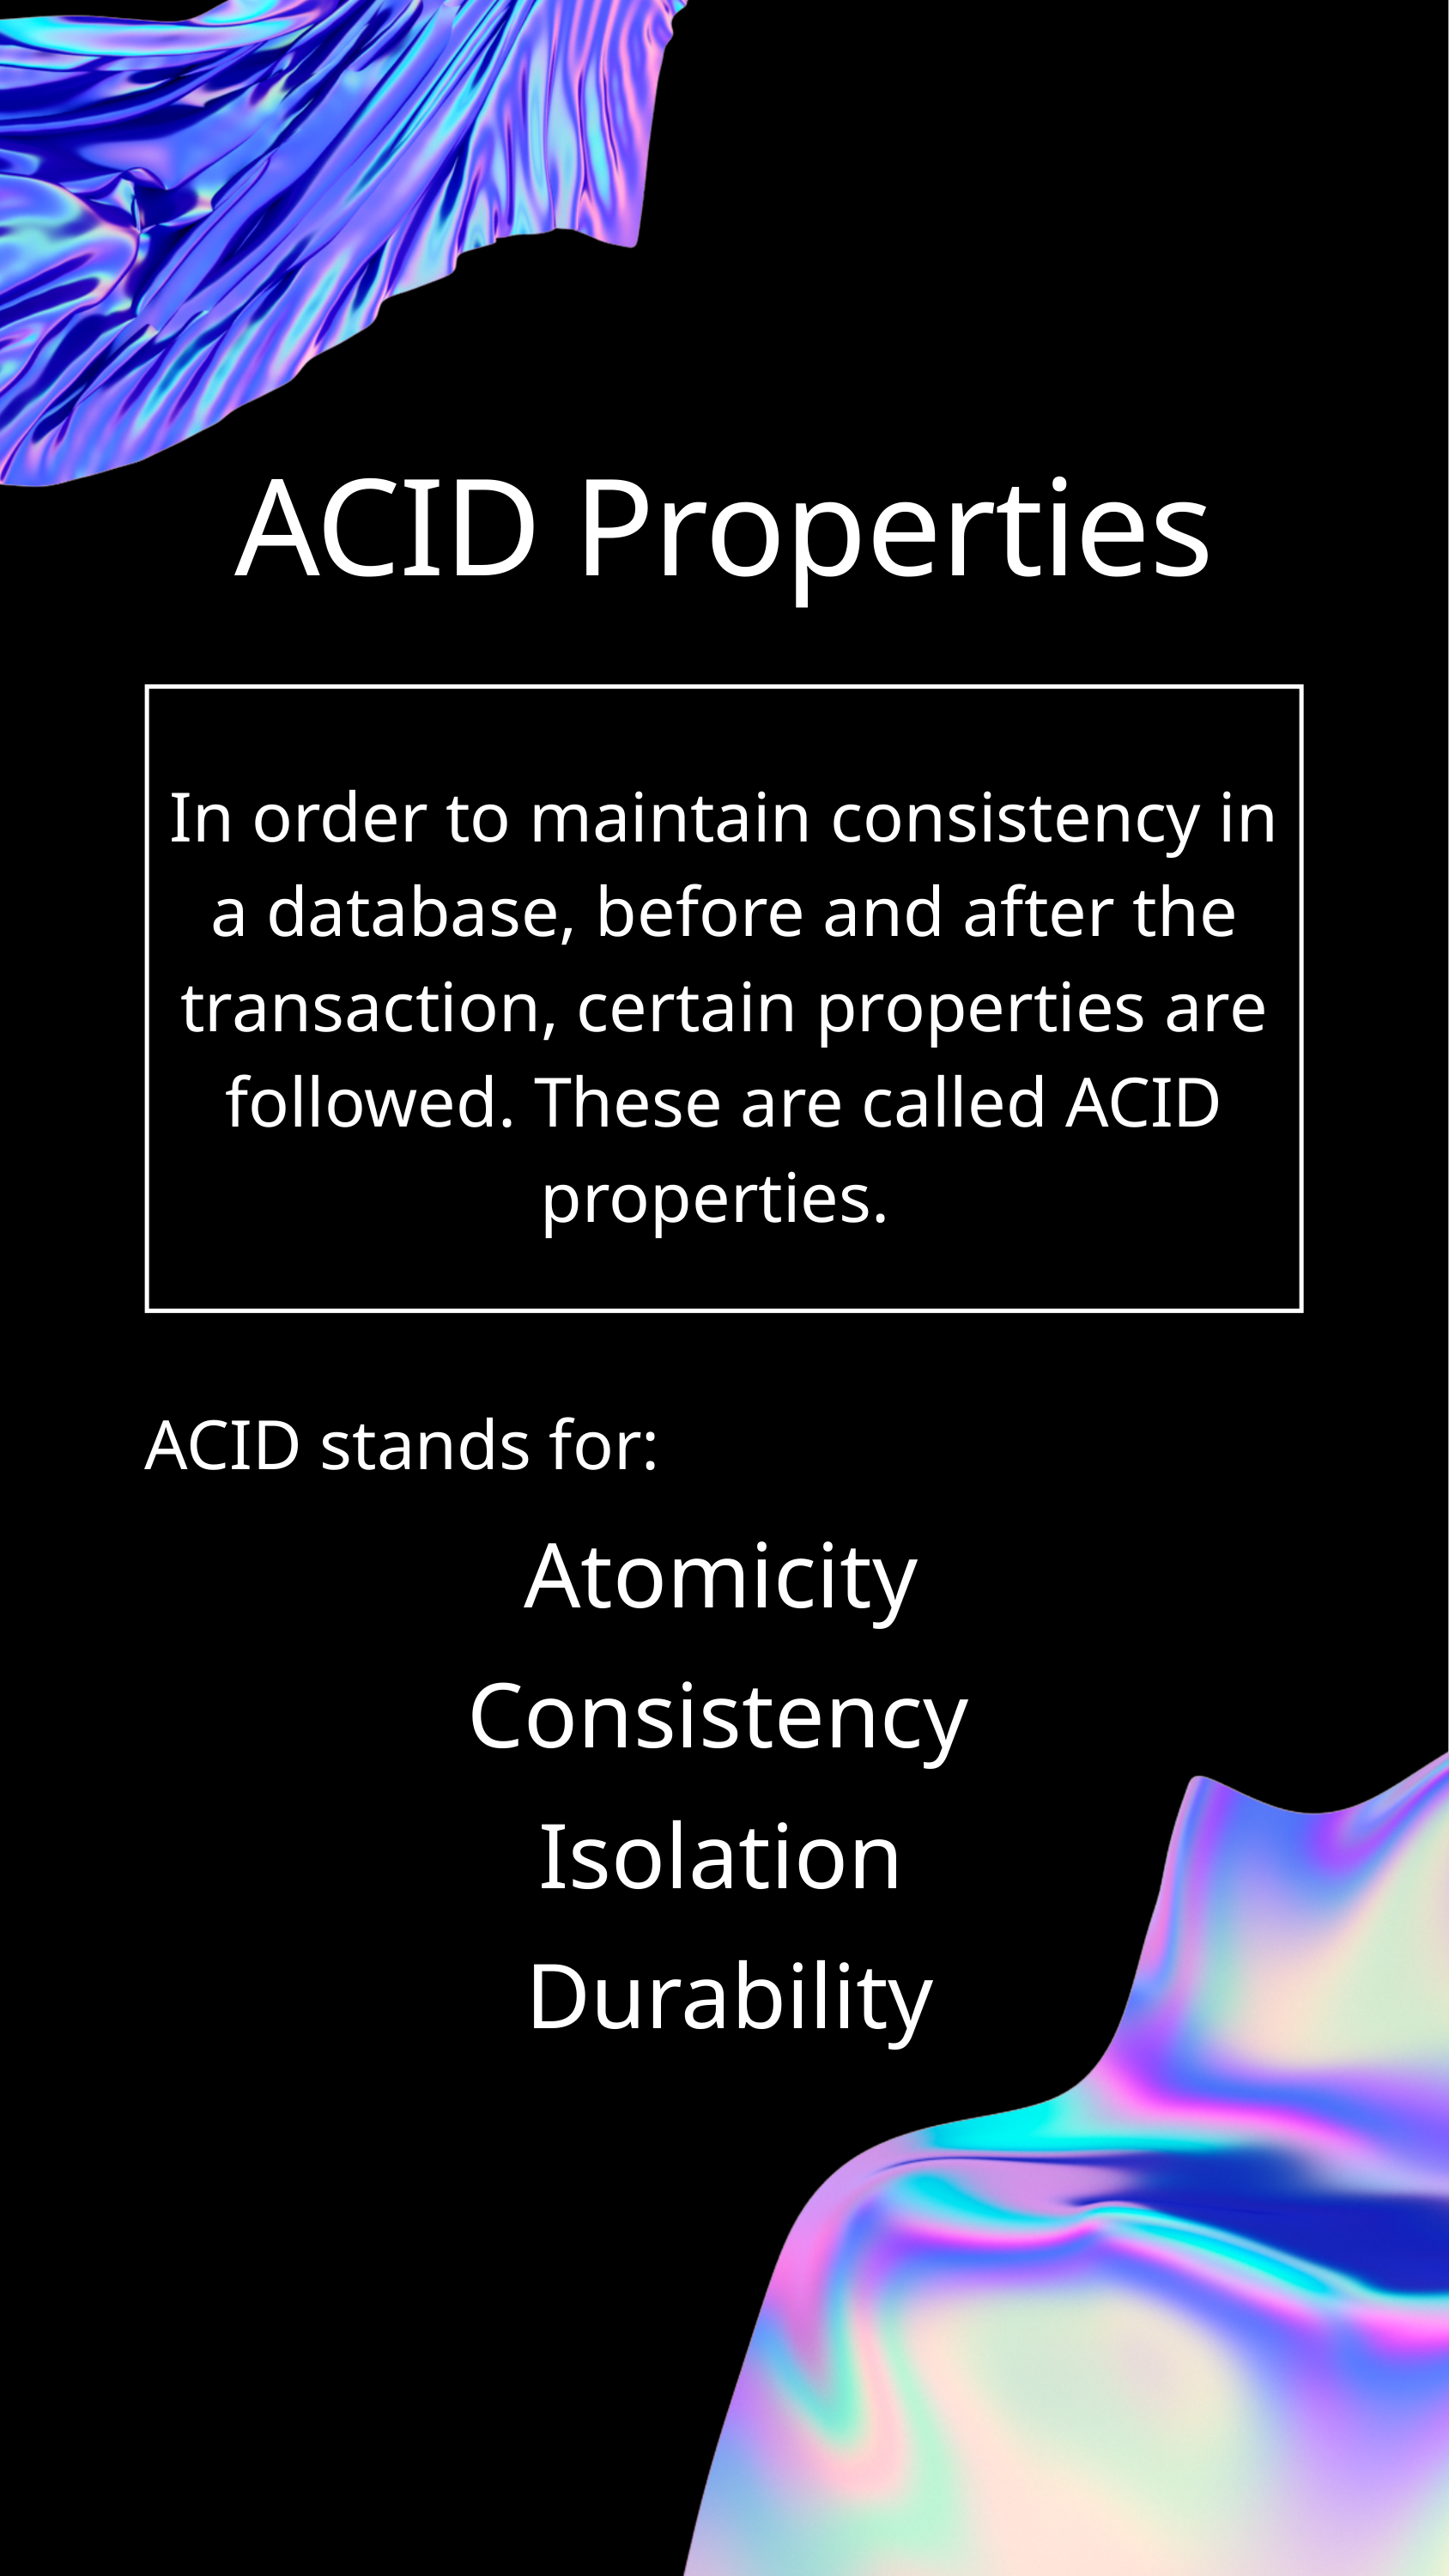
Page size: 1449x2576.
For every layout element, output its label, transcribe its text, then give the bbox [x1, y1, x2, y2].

text_box ACID Properties [144, 441, 1304, 603]
text_box [496, 1722, 1449, 2576]
text_box [0, 0, 775, 489]
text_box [144, 1395, 1304, 2050]
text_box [144, 683, 1304, 1314]
